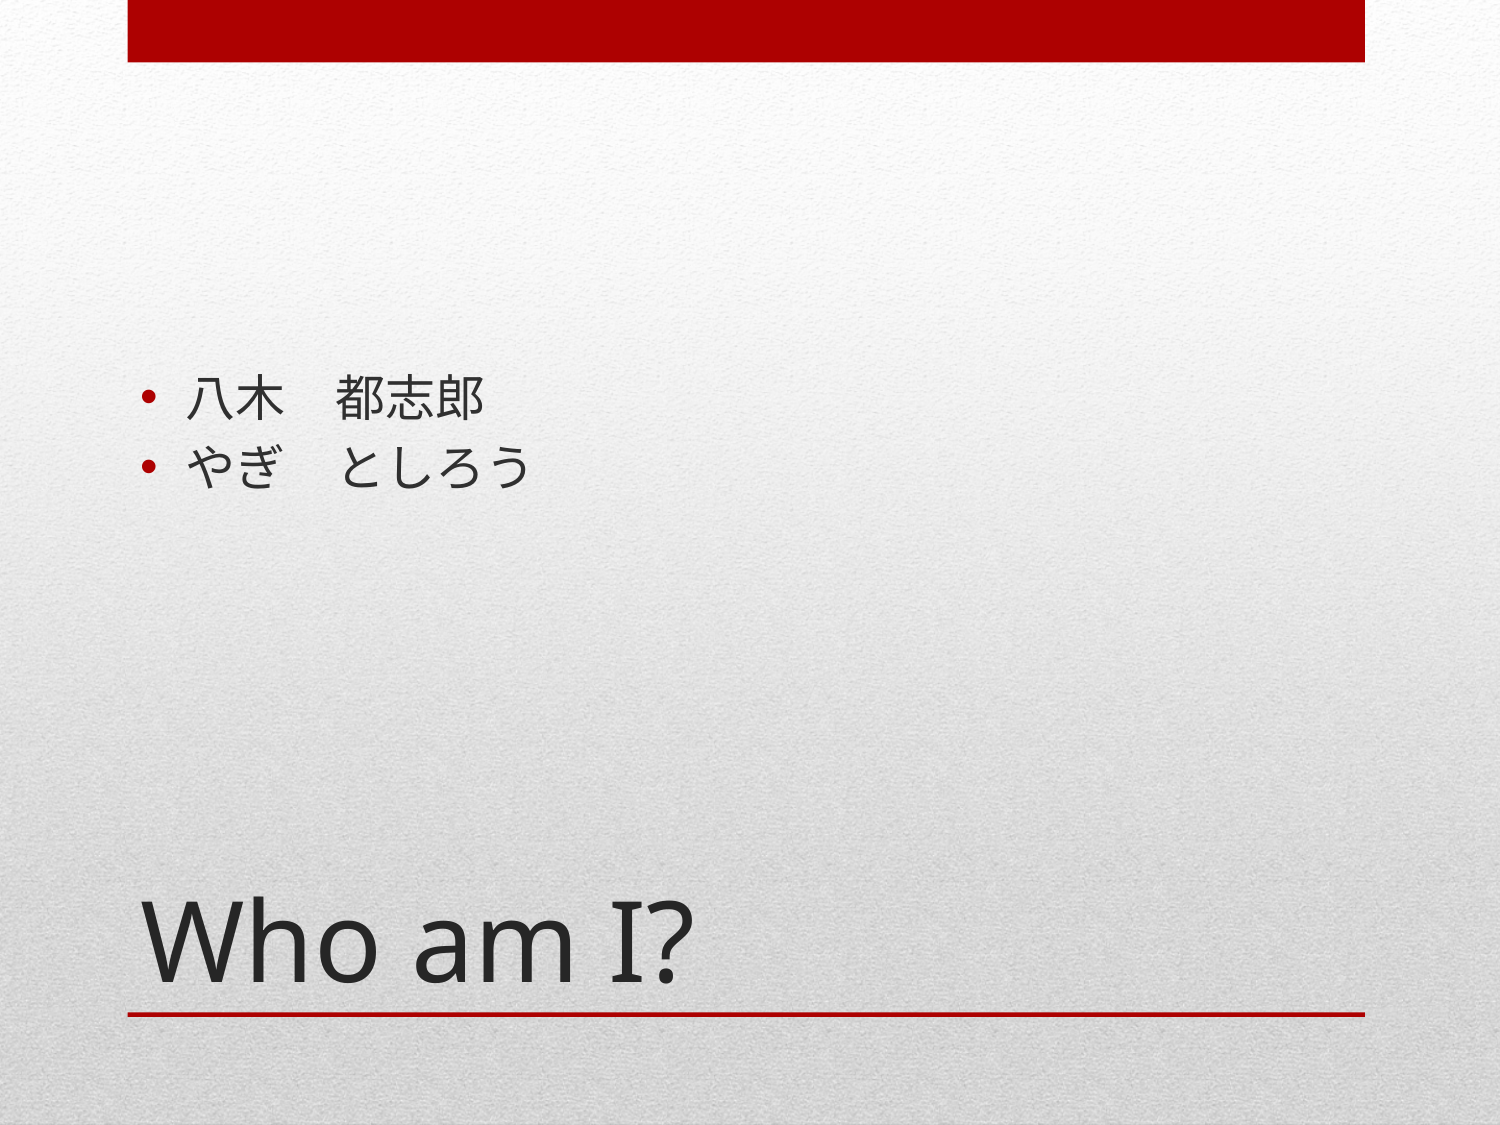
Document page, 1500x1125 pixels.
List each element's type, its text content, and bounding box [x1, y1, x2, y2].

list 八木 都志郎 やぎ としろう [125, 112, 1363, 750]
title Who am I? [125, 750, 1238, 1013]
